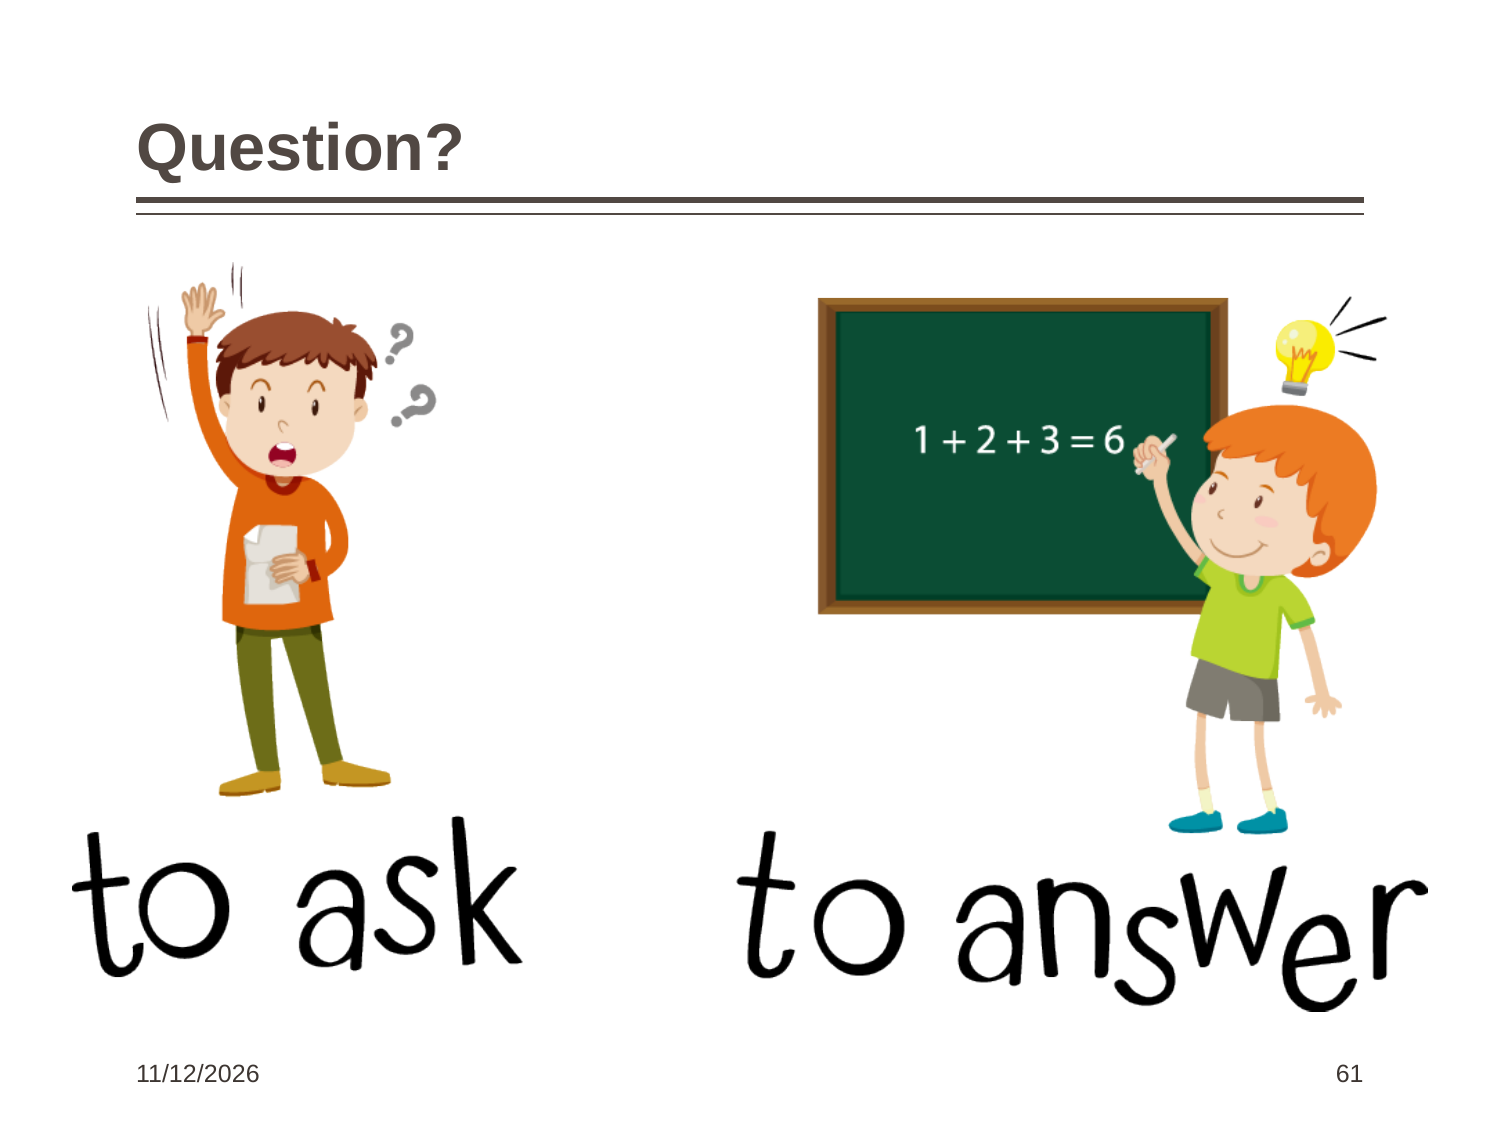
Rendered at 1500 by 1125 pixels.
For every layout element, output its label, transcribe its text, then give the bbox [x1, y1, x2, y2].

title Question? [135, 12, 1364, 193]
picture [72, 262, 1428, 1012]
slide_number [135, 1042, 362, 1103]
slide_number 61 [1138, 1042, 1364, 1103]
